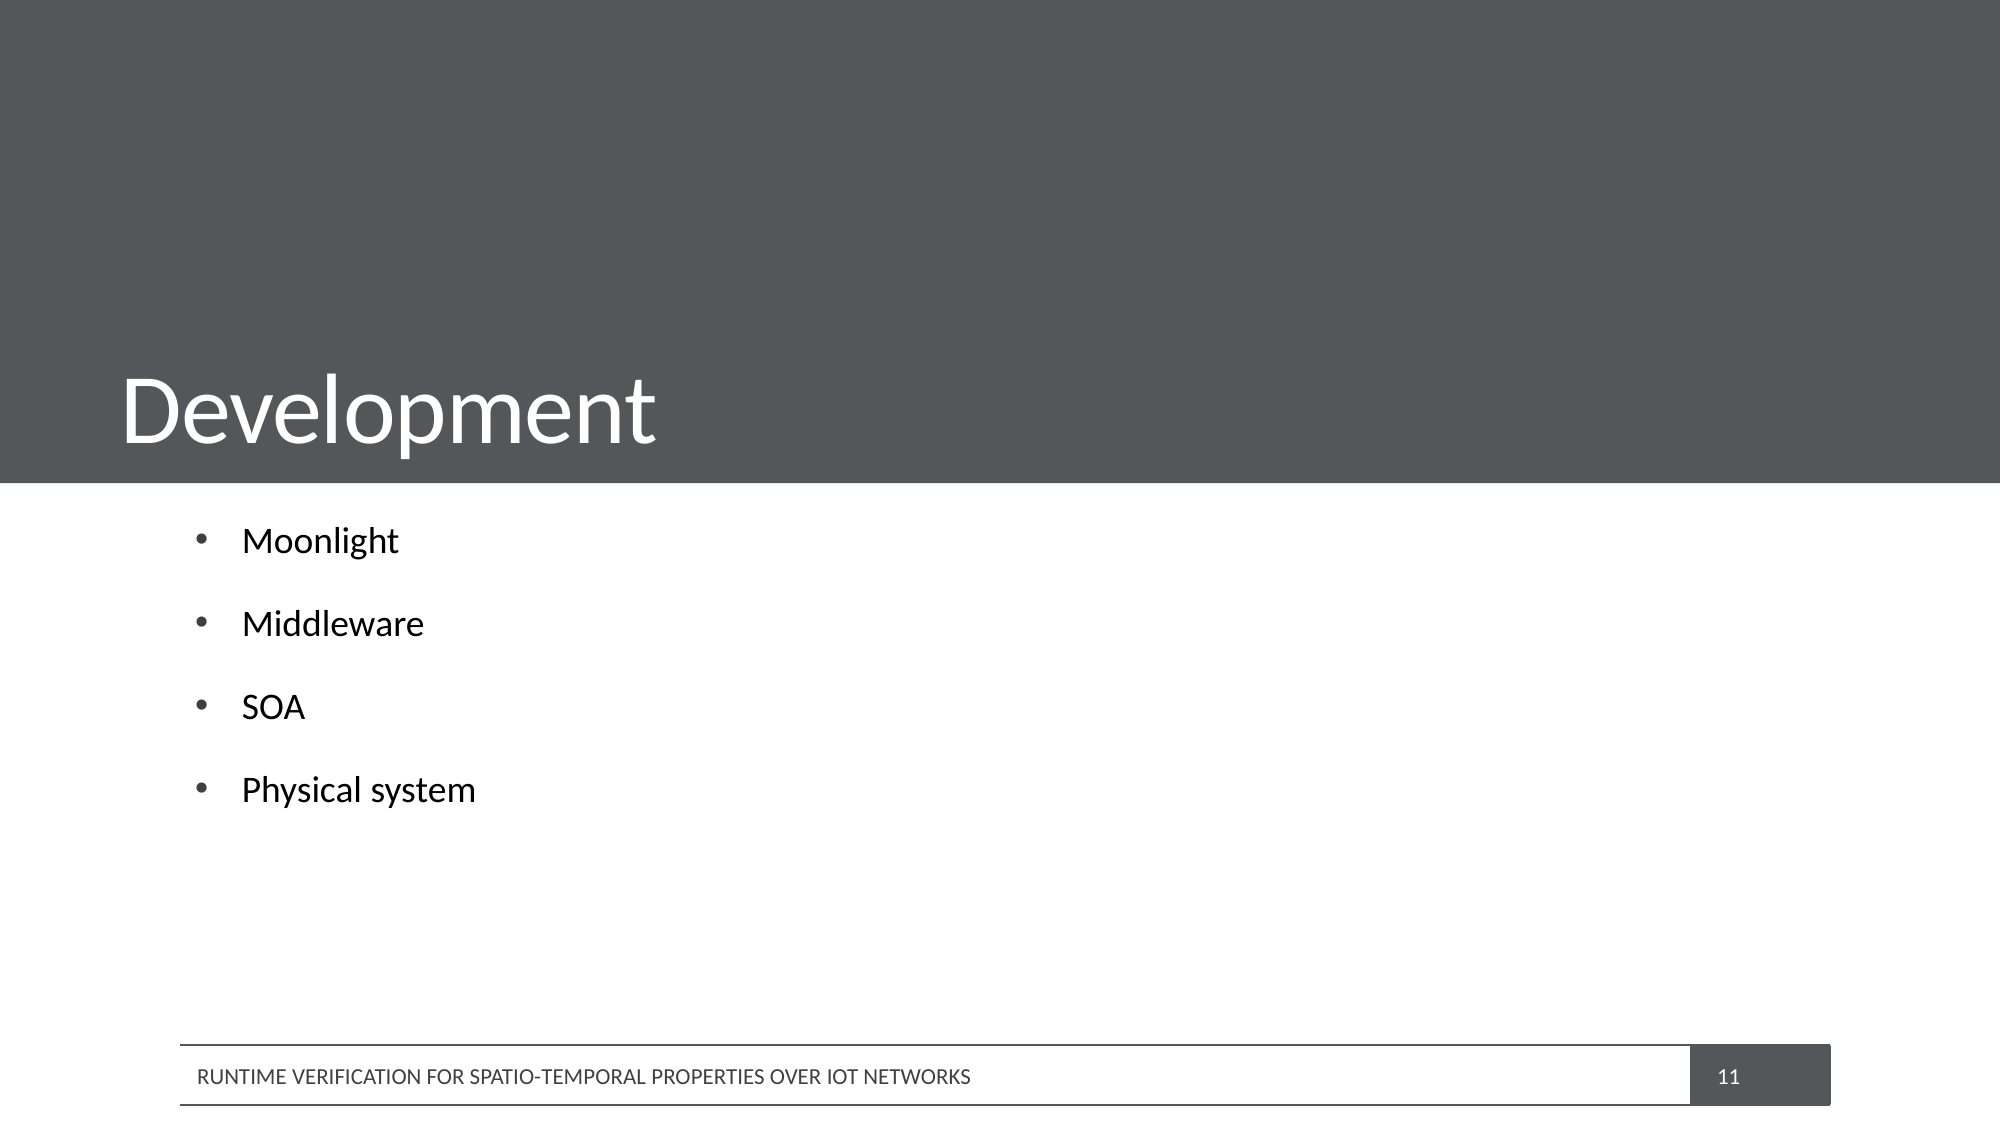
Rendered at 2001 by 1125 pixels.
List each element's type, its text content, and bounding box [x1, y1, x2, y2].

title Development [105, 128, 1868, 473]
slide_number 11 [1702, 1044, 1830, 1105]
list Moonlight Middleware SOA Physical system [180, 499, 683, 1002]
footer RUNTIME VERIFICATION FOR SPATIO-TEMPORAL PROPERTIES OVER IOT NETWORKS [182, 1044, 1301, 1105]
